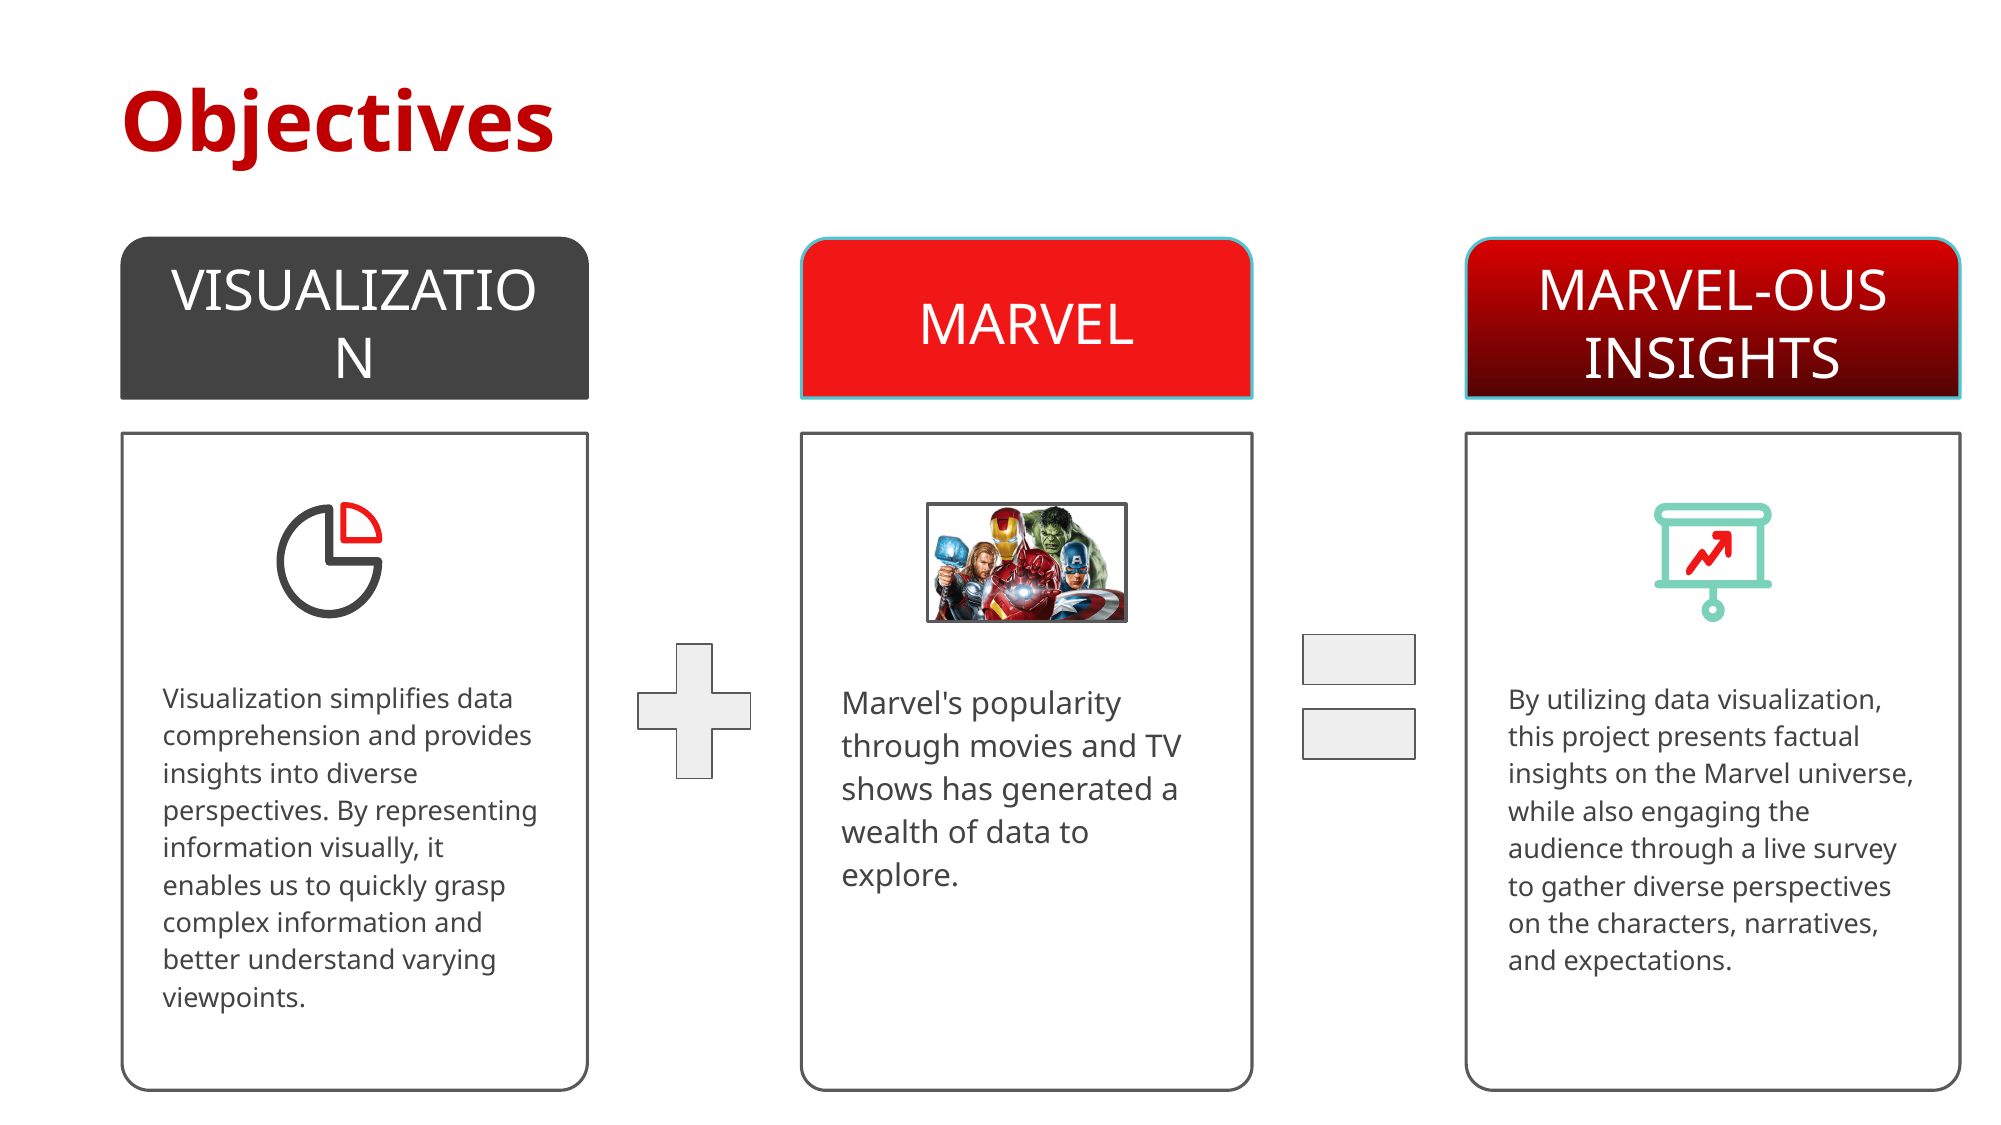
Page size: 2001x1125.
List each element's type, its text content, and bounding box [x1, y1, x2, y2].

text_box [1465, 238, 1961, 1091]
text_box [801, 238, 1253, 1091]
text_box [638, 643, 751, 779]
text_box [121, 238, 588, 1091]
text_box Objectives [99, 73, 1790, 162]
text_box [1302, 709, 1416, 760]
picture [928, 505, 1125, 620]
text_box [1302, 634, 1416, 685]
